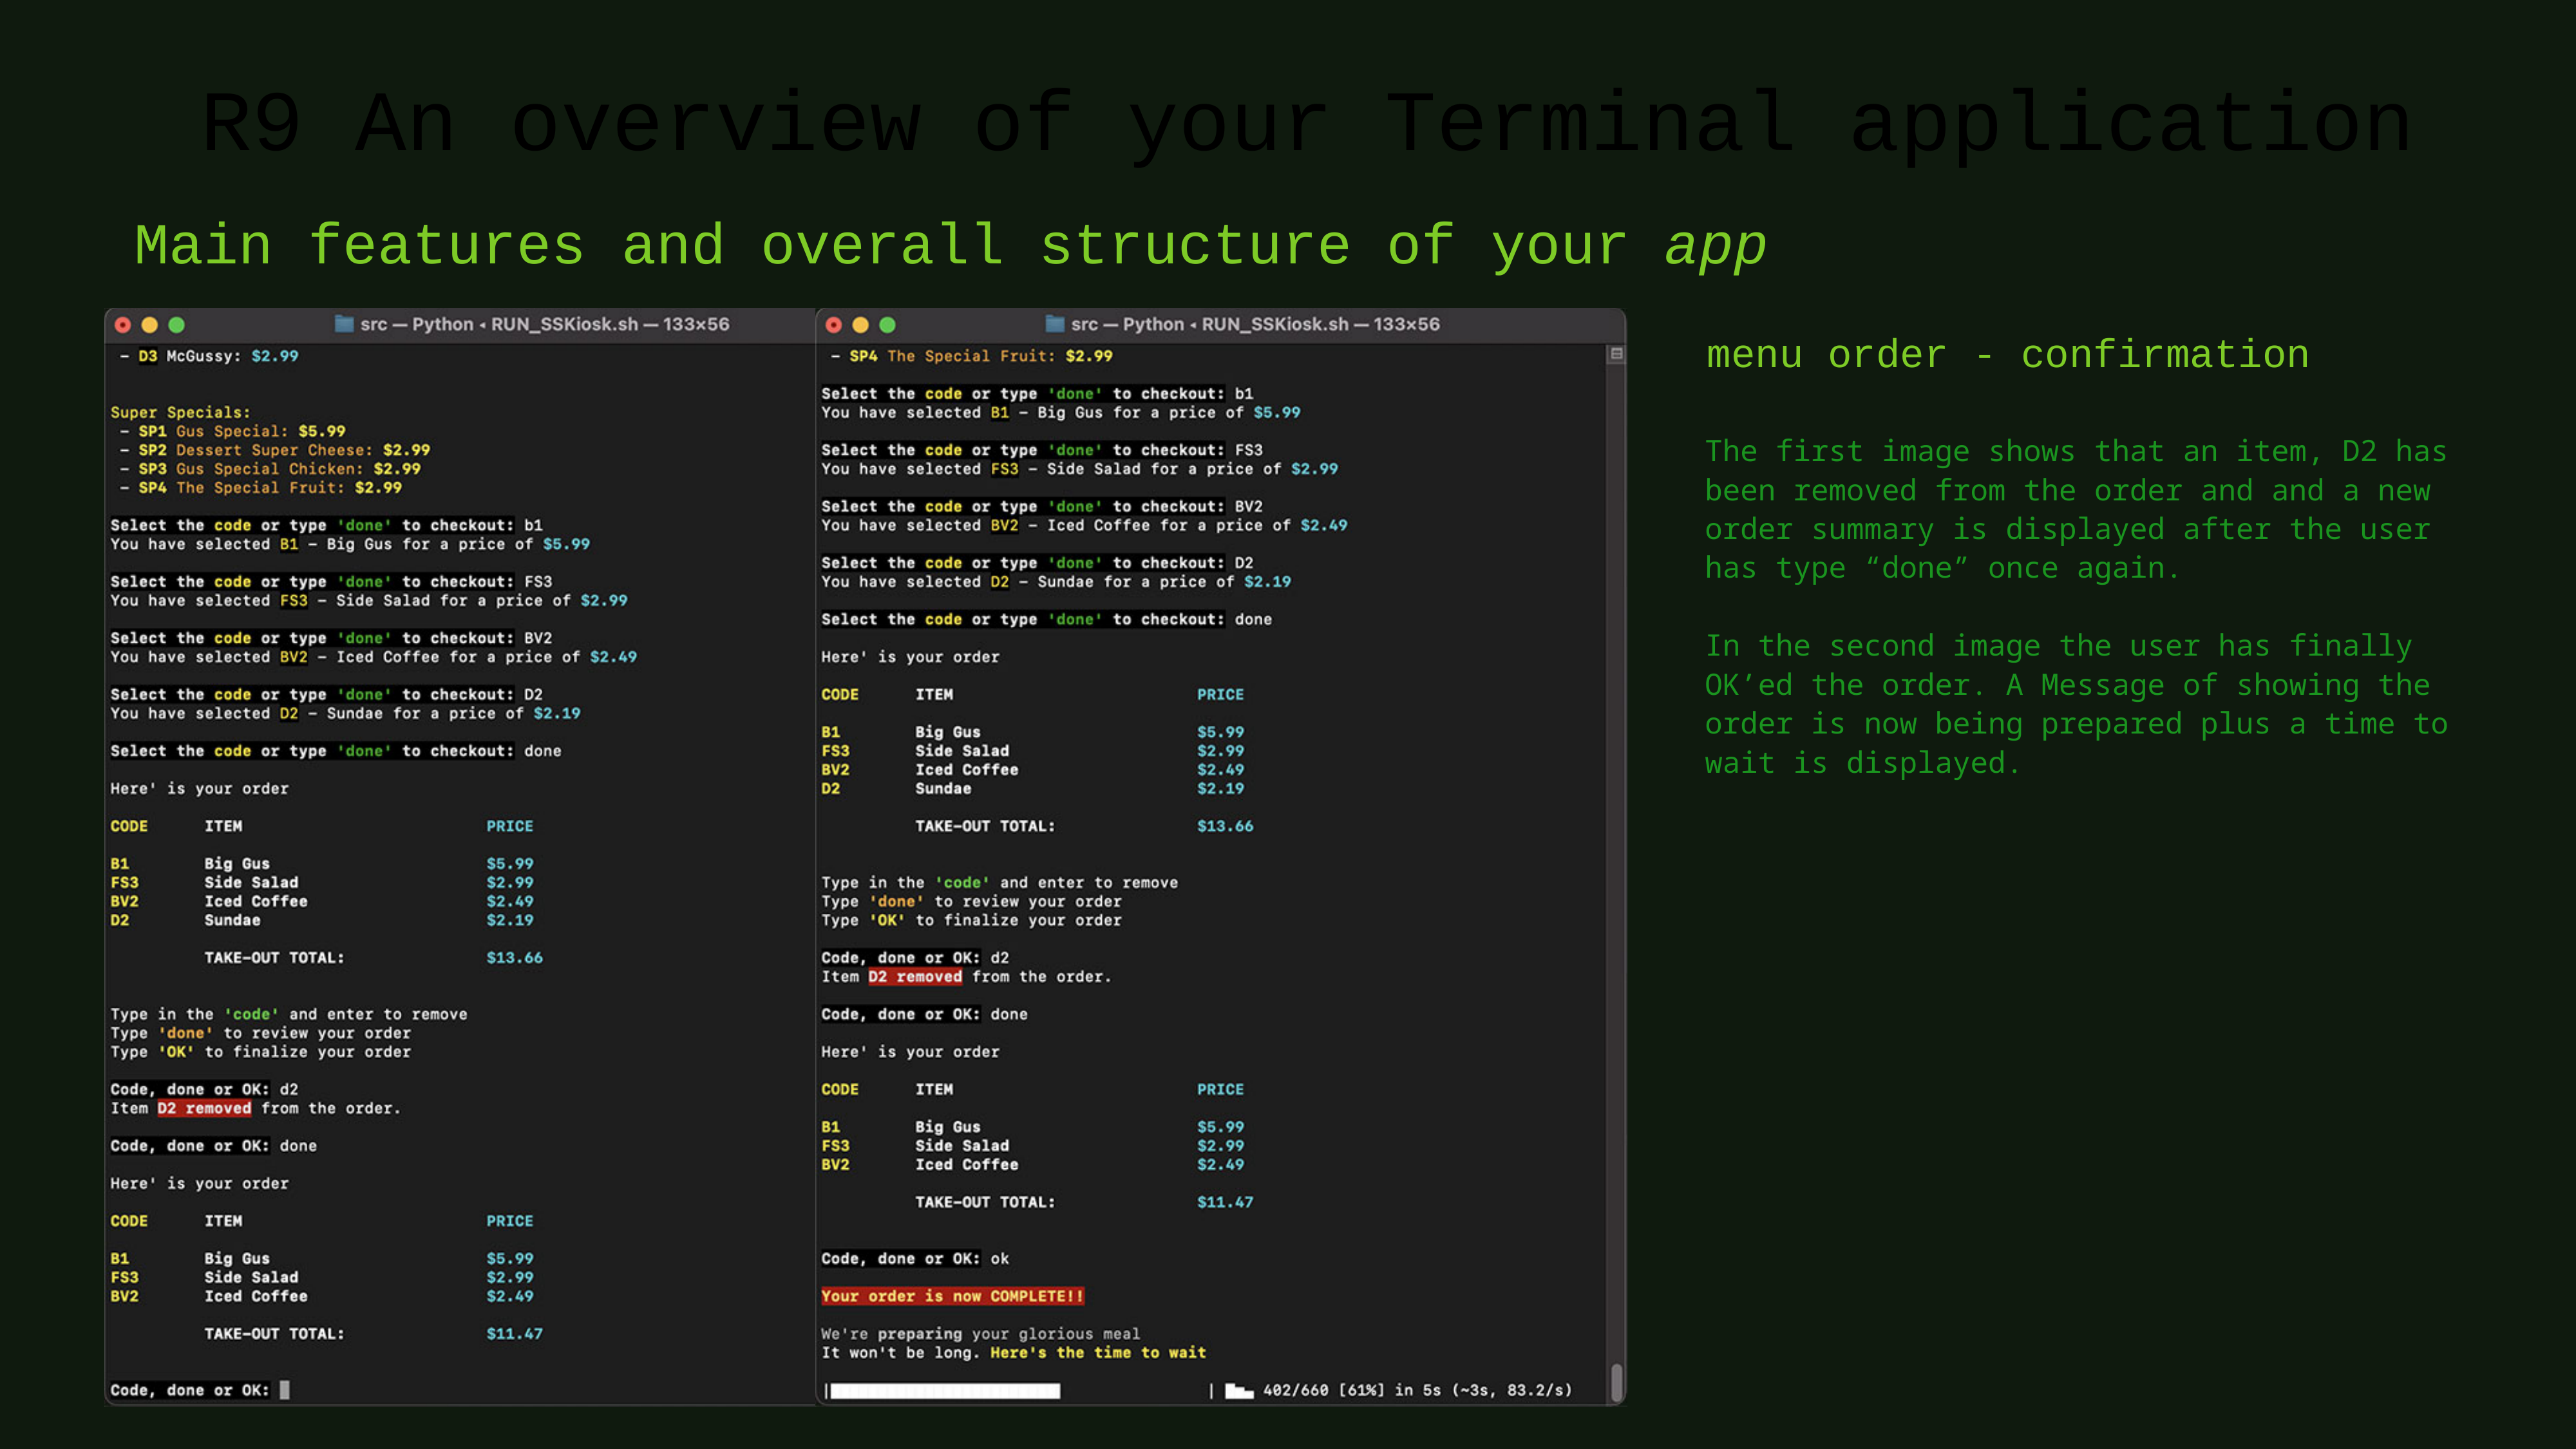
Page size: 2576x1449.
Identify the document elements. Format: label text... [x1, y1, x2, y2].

title R9 An overview of your Terminal application [57, 64, 2559, 173]
text_box The first image shows that an item, D2 has been removed from the order and and a new order summary is displayed after the user has type “done” once again. In the second image the user has finally OK’ed the order. A Message of showing the order is now being prepared plus a time to wait is displayed. [1699, 423, 2477, 1327]
text_box menu order - confirmation [1701, 321, 2372, 383]
picture [104, 308, 1628, 1407]
text_box Main features and overall structure of your app [129, 200, 2477, 281]
